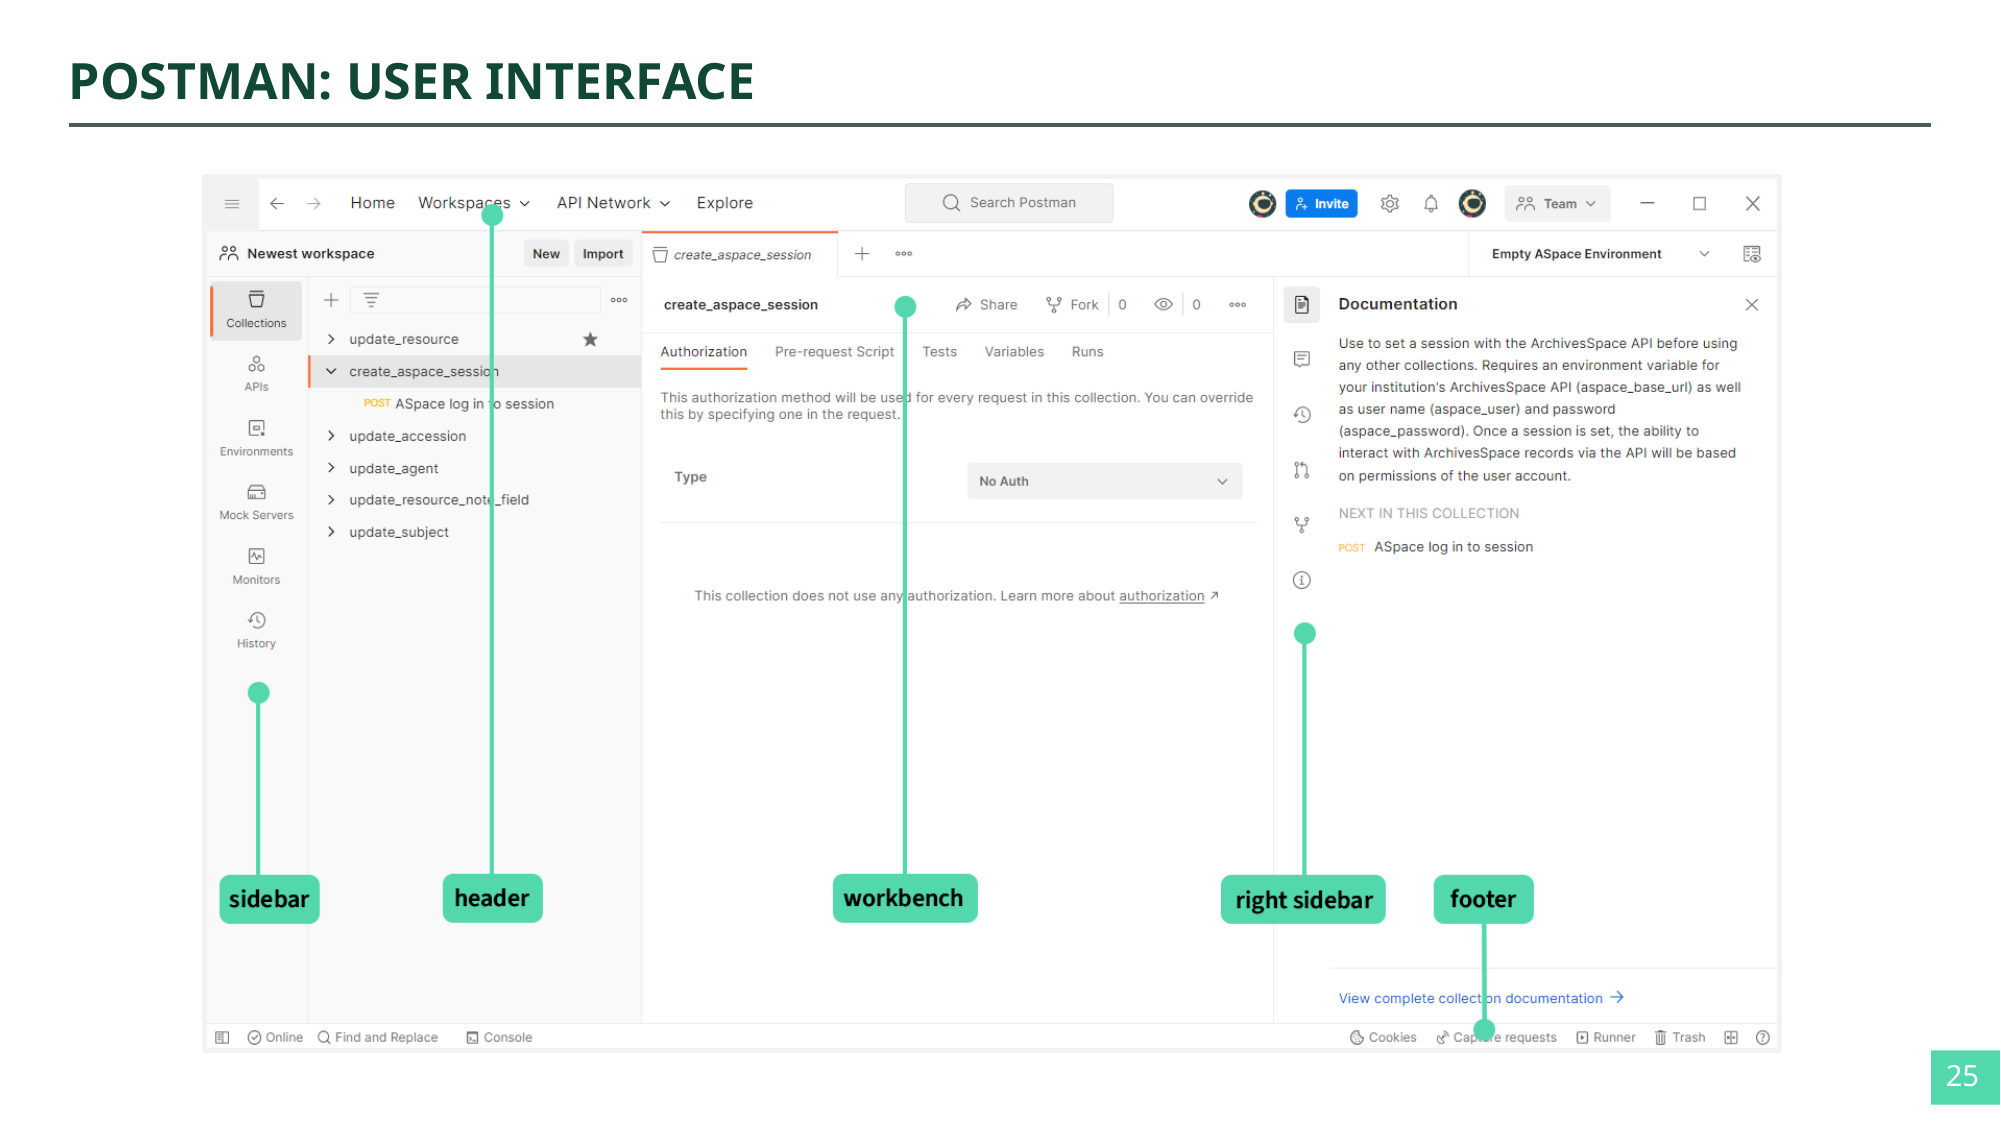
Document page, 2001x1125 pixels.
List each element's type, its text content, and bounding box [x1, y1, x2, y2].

title POSTMAN: USER INTERFACE [53, 49, 1936, 145]
picture [206, 178, 1778, 1048]
